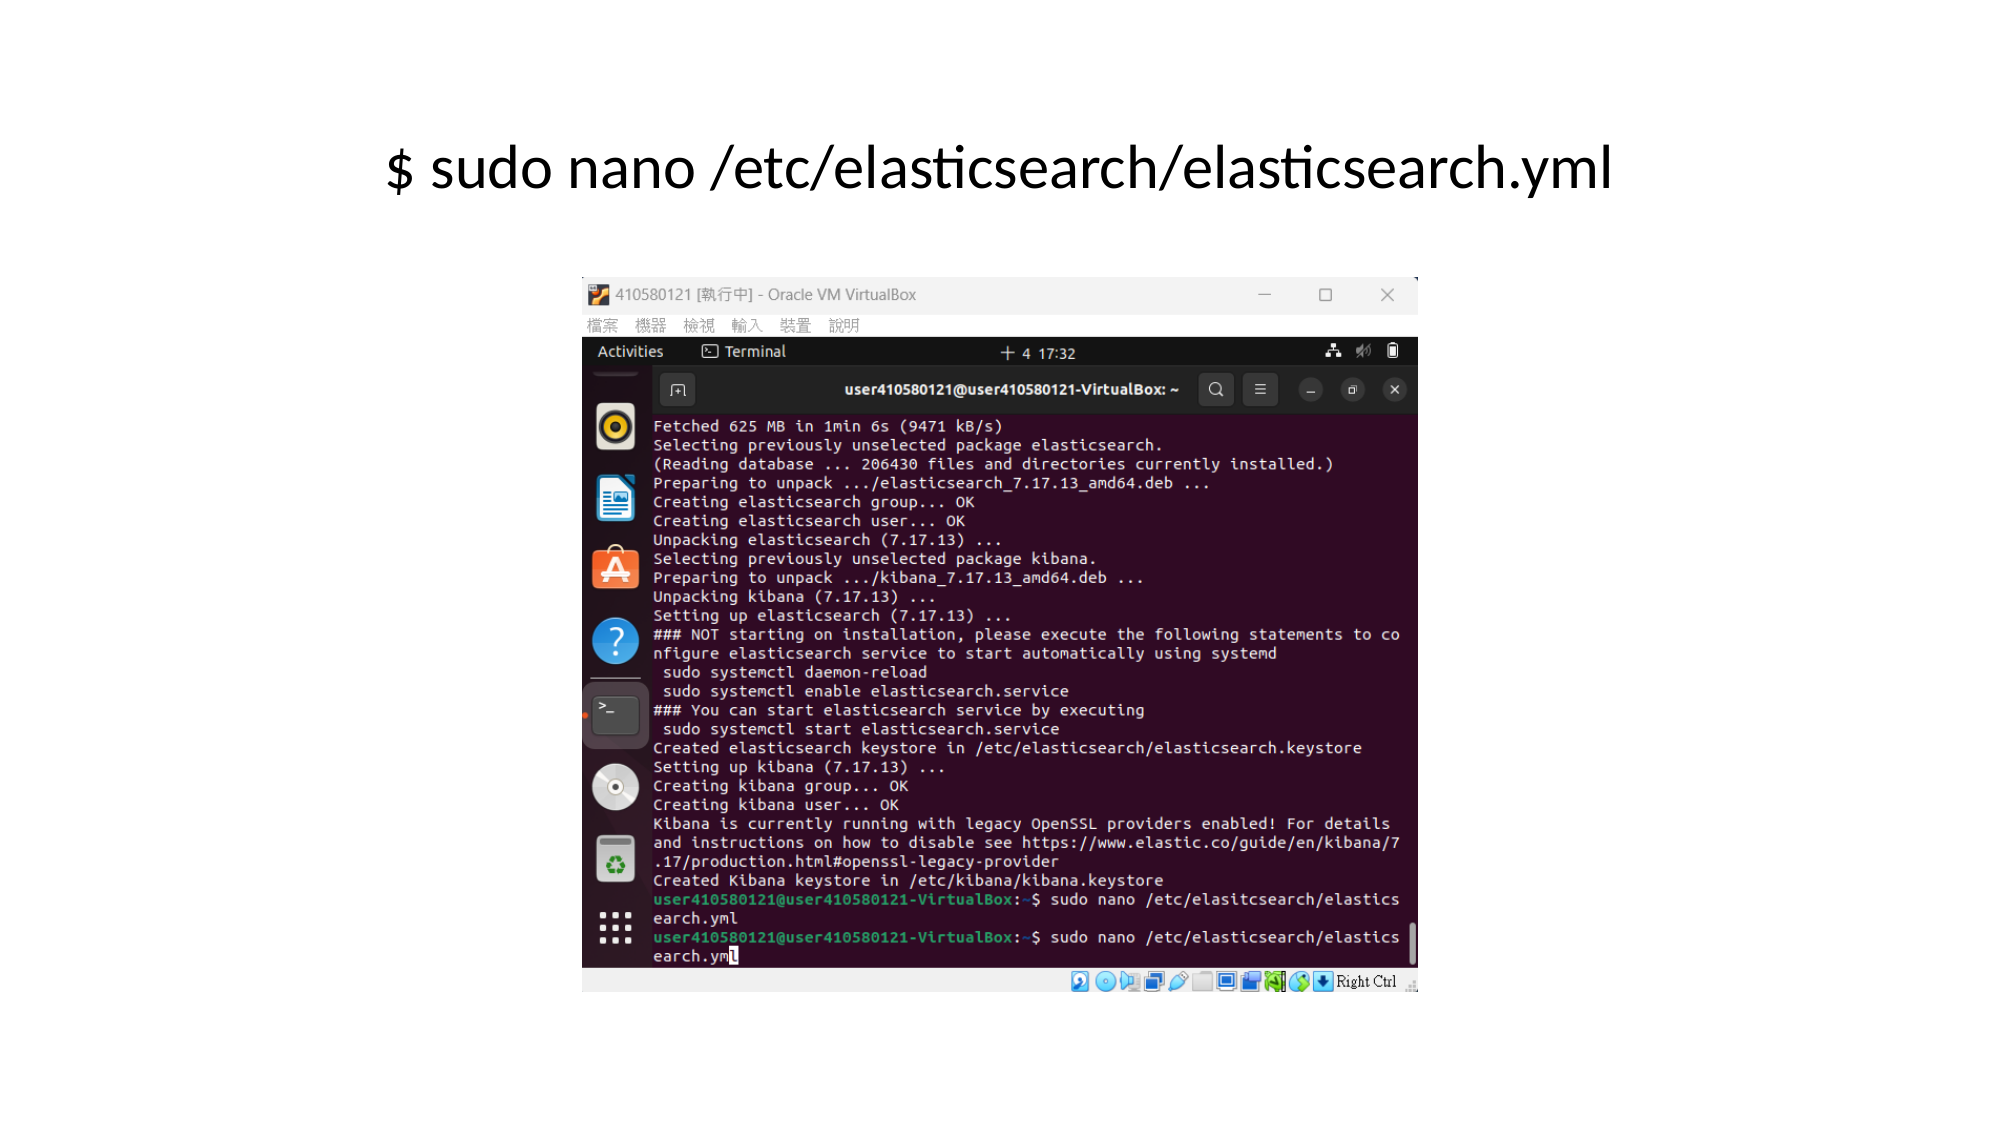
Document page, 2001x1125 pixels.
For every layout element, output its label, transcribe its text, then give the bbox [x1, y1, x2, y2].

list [582, 277, 1418, 992]
title $ sudo nano /etc/elasticsearch/elasticsearch.yml [137, 59, 1863, 278]
